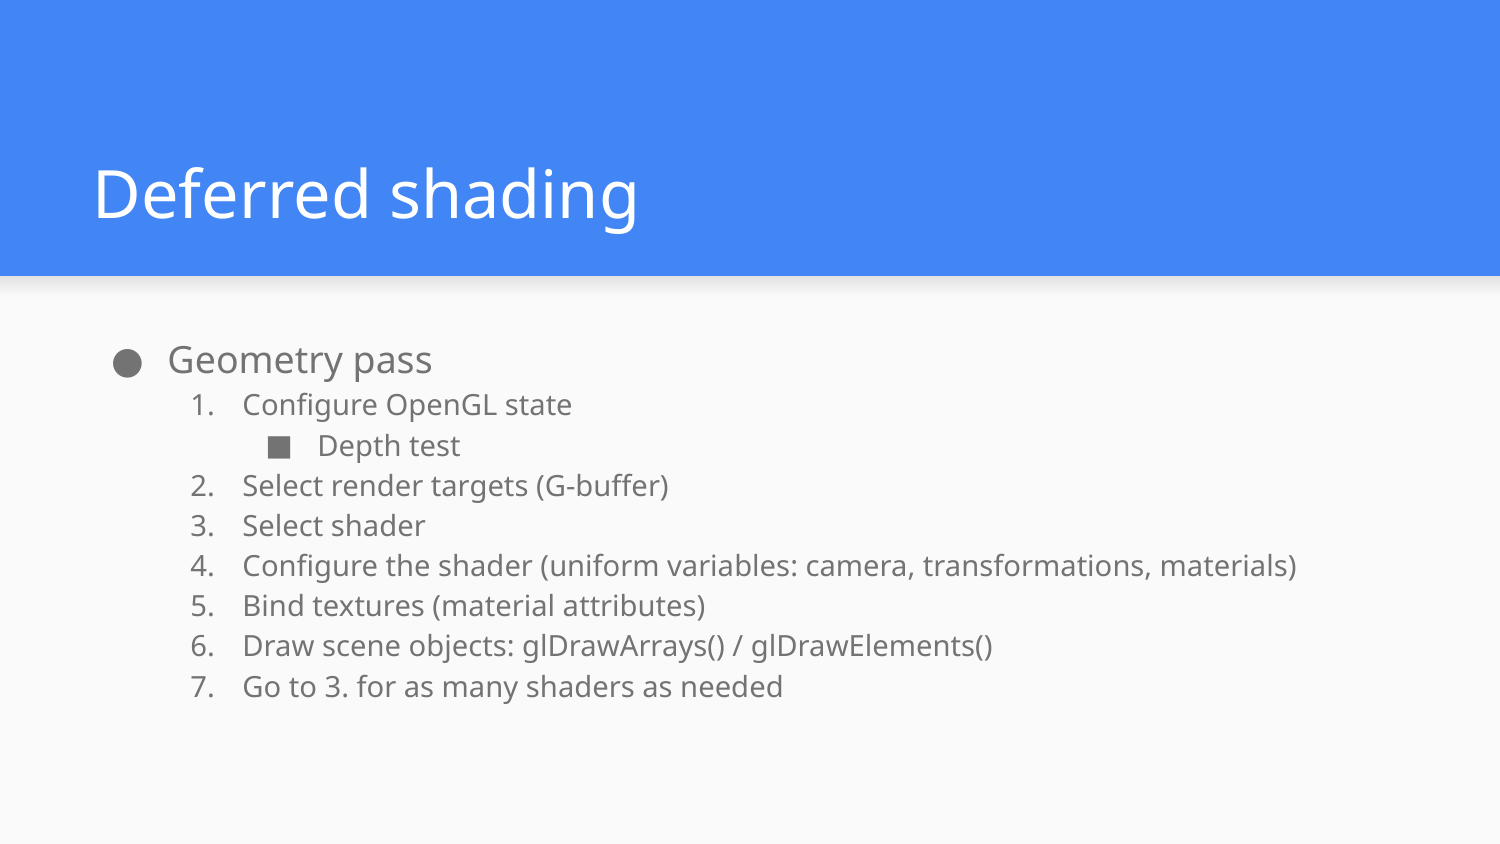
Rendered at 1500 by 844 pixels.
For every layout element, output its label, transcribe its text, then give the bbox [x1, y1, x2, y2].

title Deferred shading [77, 121, 1427, 248]
list Geometry pass Configure OpenGL state Depth test Select render targets (G-buffer) Select shader Configure the shader (uniform variables: camera, transformations, materials) Bind textures (material attributes) Draw scene objects: glDrawArrays() / glDrawElements() Go to 3. for as many shaders as needed [77, 314, 1441, 760]
